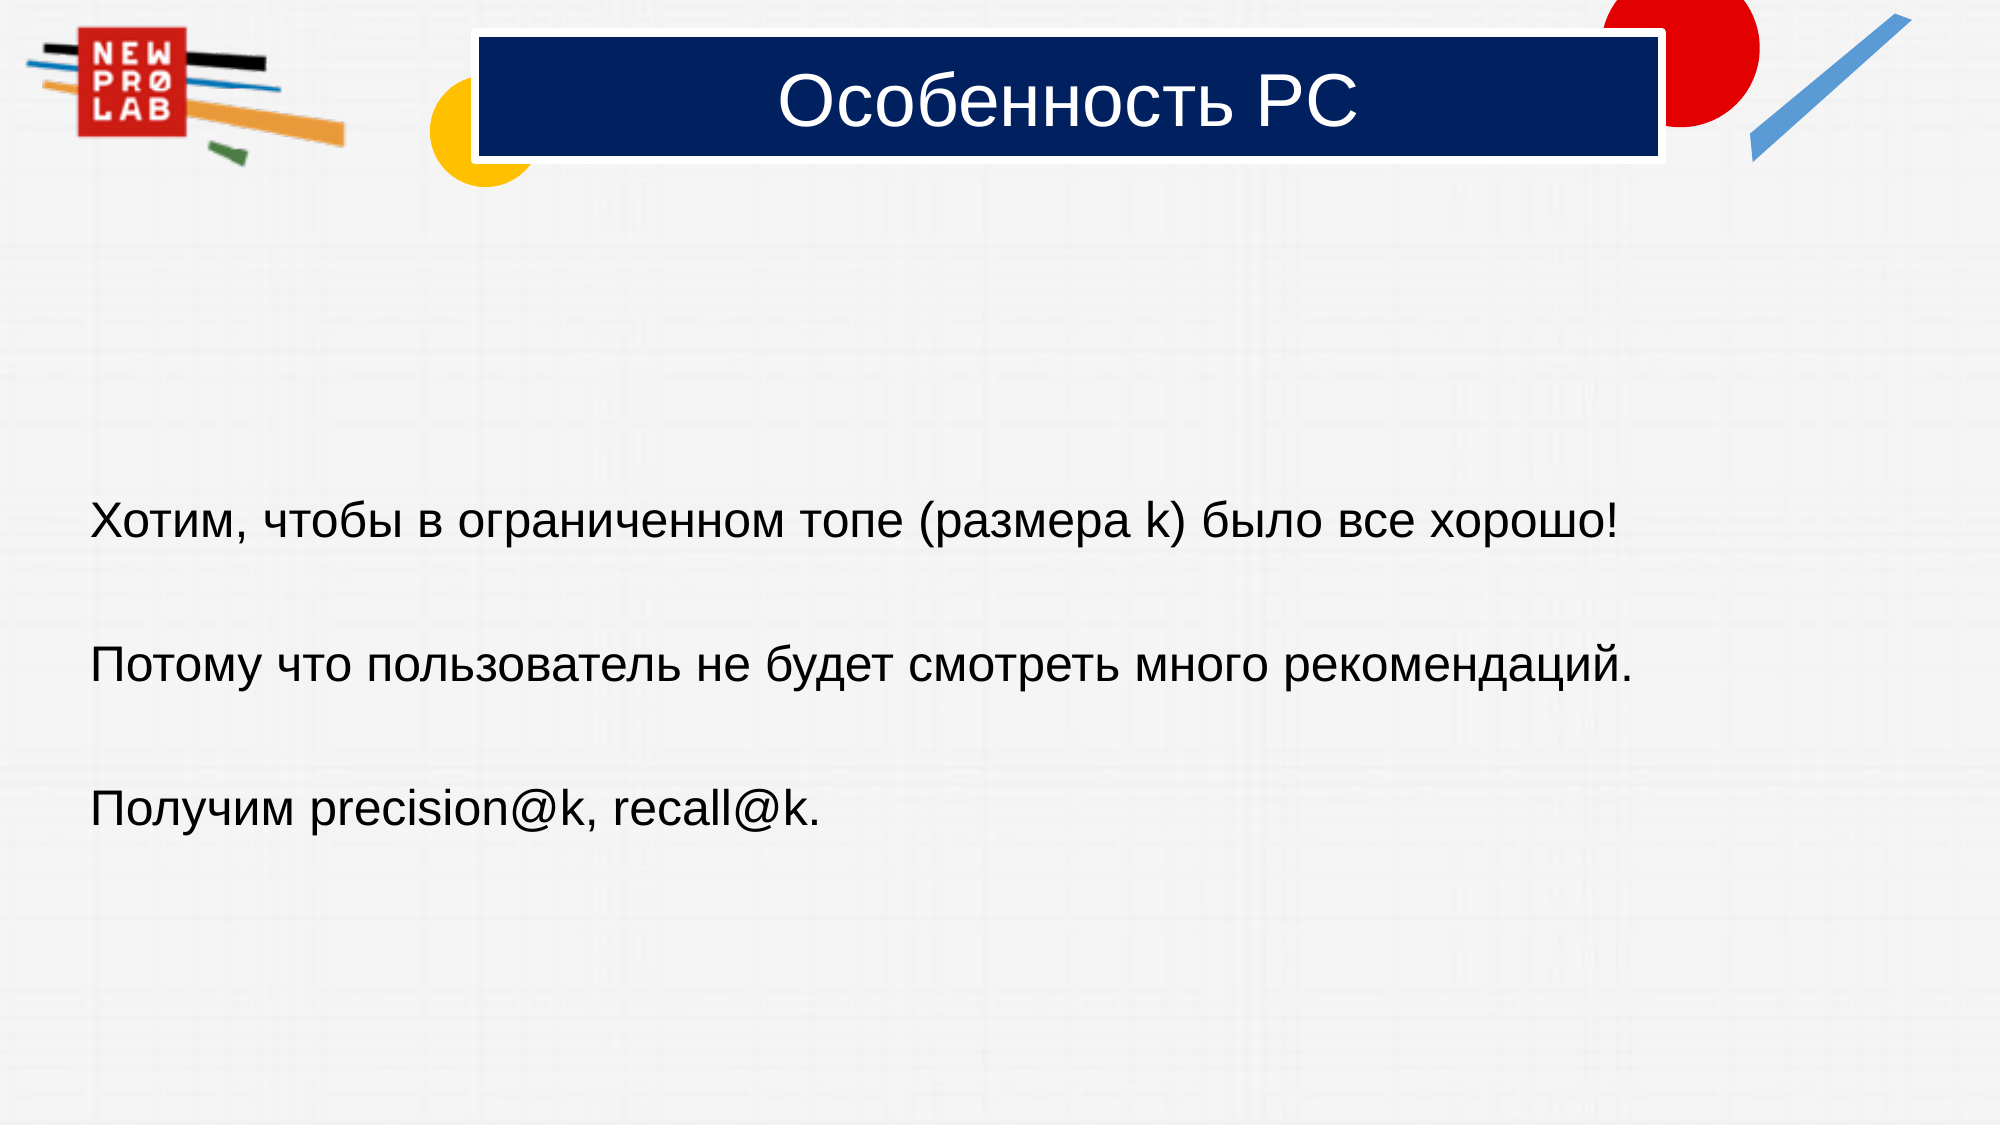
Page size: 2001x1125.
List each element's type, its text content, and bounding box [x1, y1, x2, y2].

title Особенность РС [486, 50, 1652, 142]
picture [0, 0, 2000, 1125]
list Хотим, чтобы в ограниченном топе (размера k) было все хорошо! Потому что пользователь не будет смотреть много рекомендаций. Получим precision@k, recall@k. [75, 211, 1913, 1100]
